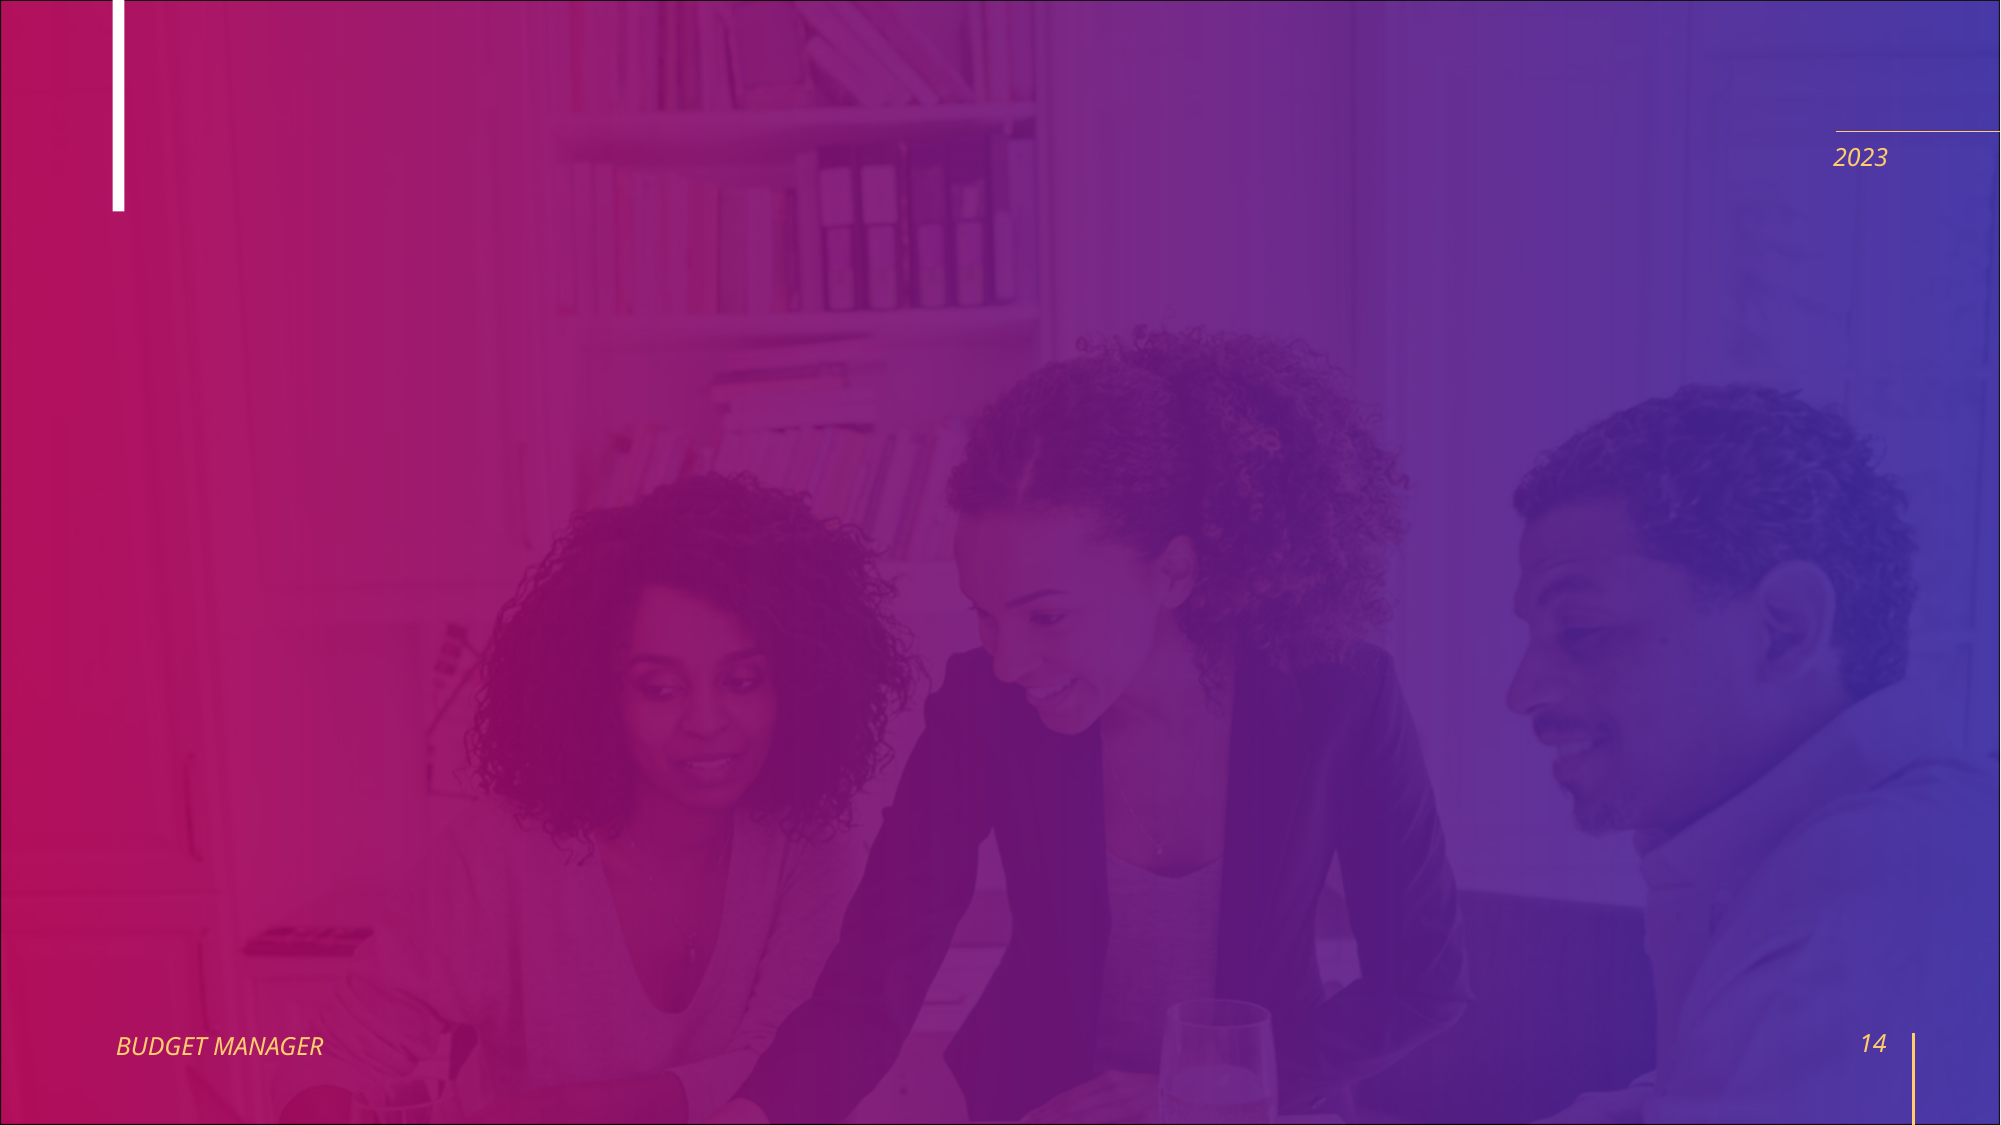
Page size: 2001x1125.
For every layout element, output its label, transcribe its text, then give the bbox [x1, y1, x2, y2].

list 2023 [1818, 137, 1919, 192]
slide_number 14 [1451, 1015, 1902, 1075]
footer BUDGET MANAGER [100, 1015, 636, 1075]
